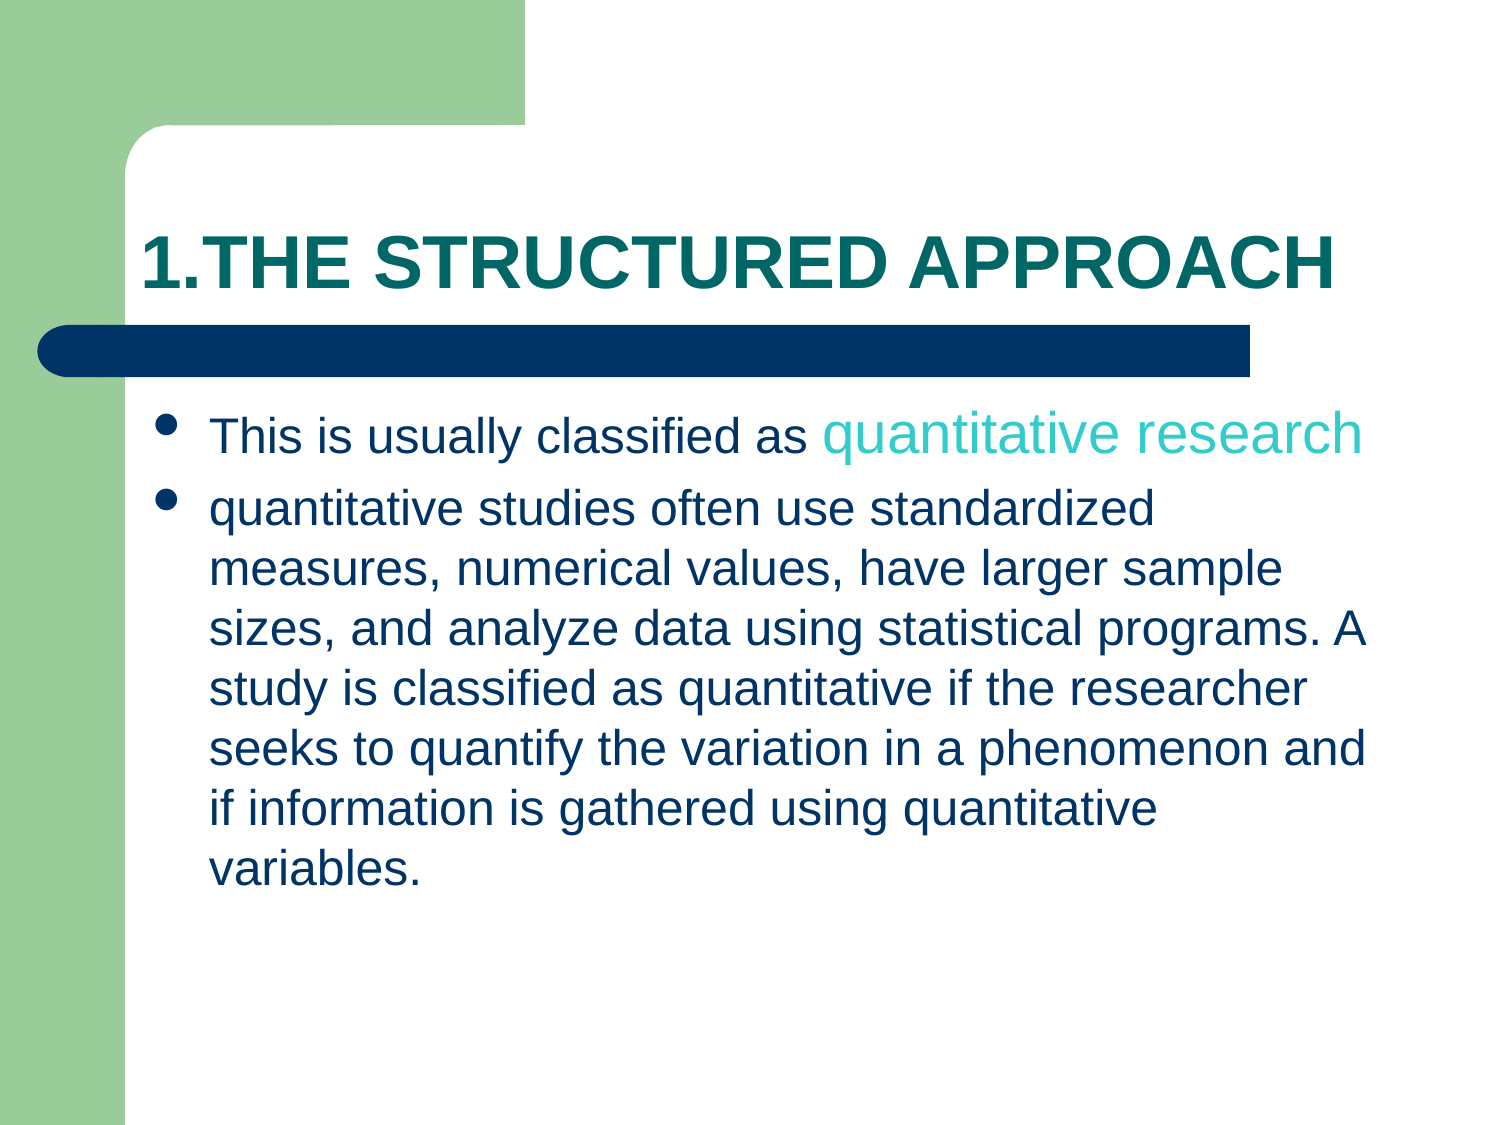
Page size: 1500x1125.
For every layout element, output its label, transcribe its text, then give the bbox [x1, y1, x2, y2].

title 1.THE STRUCTURED APPROACH [124, 124, 1426, 313]
list This is usually classified as quantitative research quantitative studies often use standardized measures, numerical values, have larger sample sizes, and analyze data using statistical programs. A study is classified as quantitative if the researcher seeks to quantify the variation in a phenomenon and if information is gathered using quantitative variables. [137, 387, 1400, 999]
